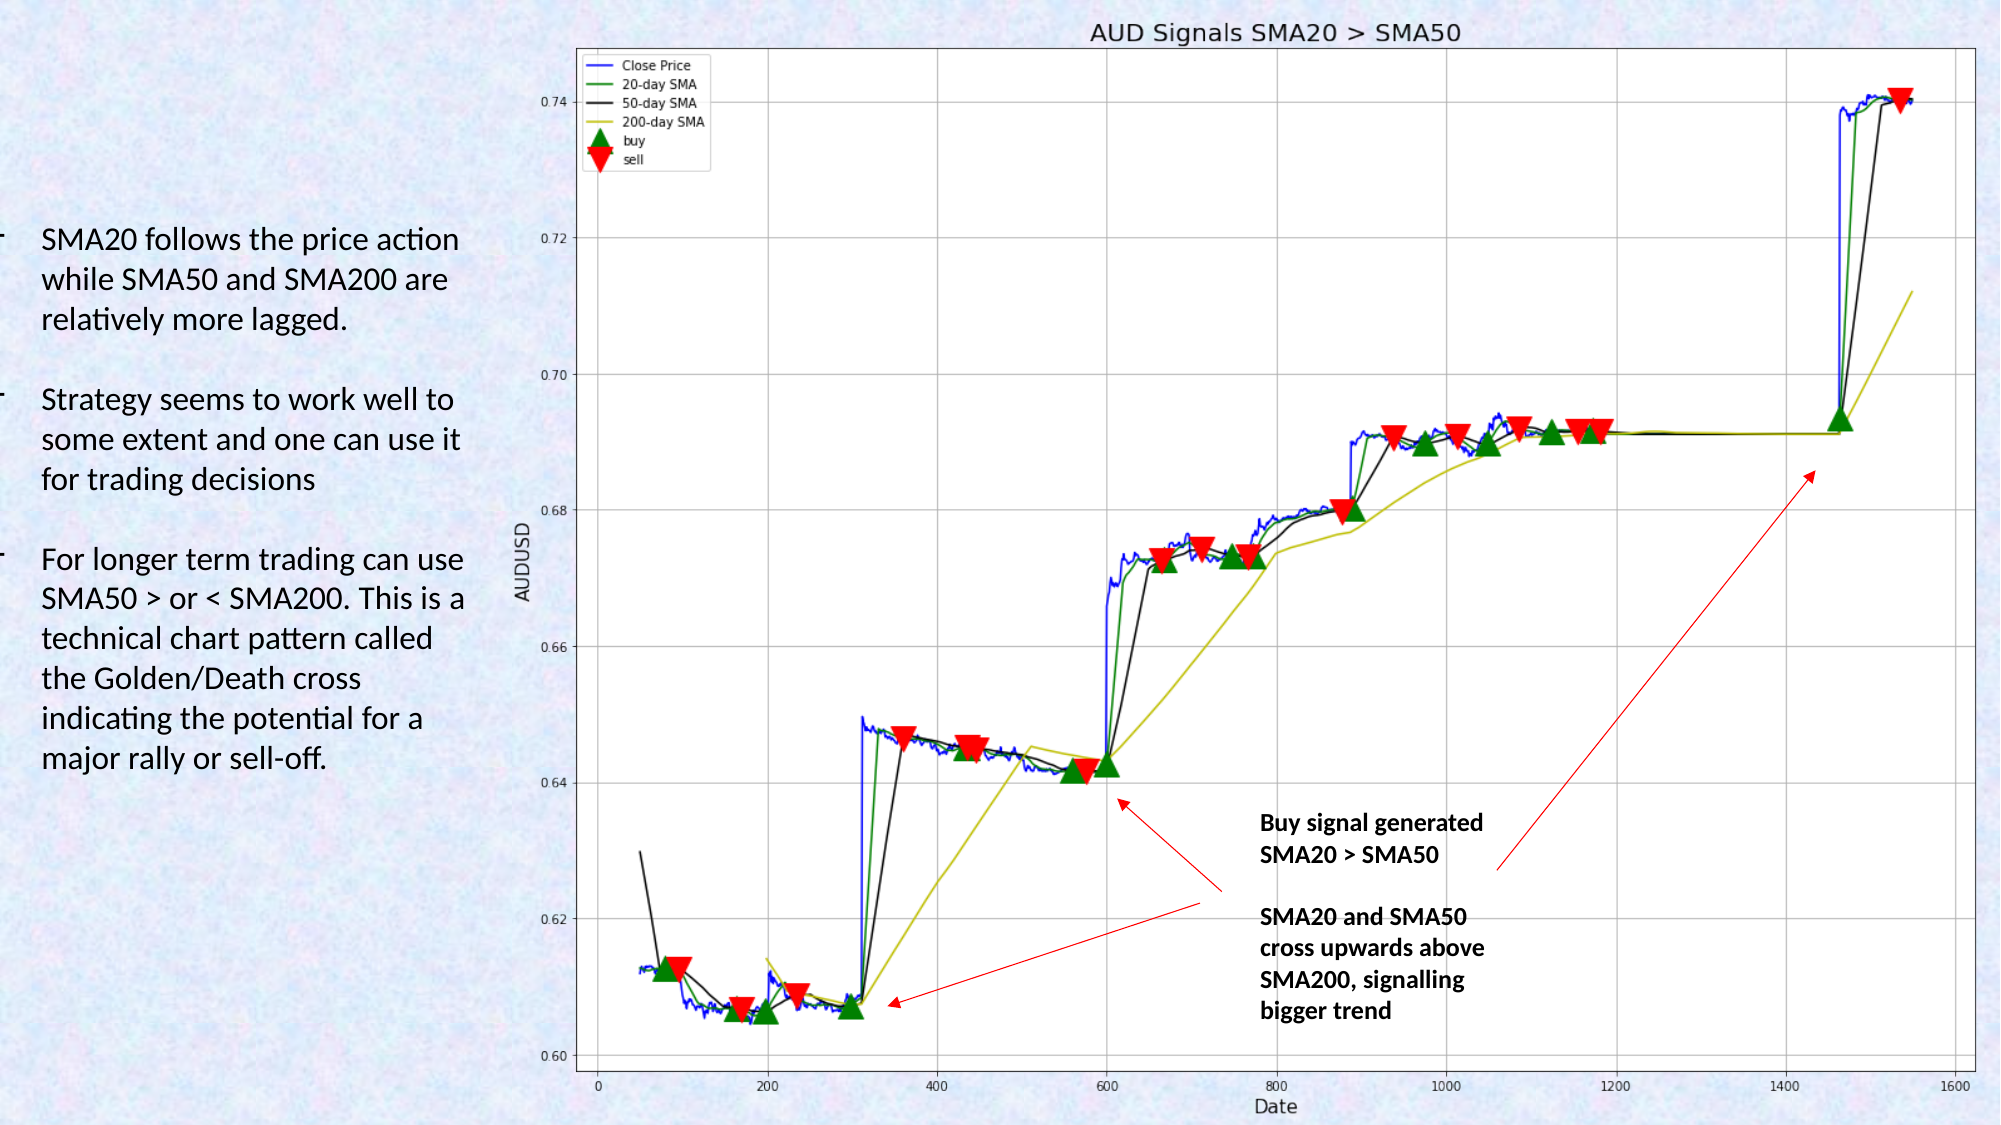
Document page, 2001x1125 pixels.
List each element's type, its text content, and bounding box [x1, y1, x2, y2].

text_box [112, 179, 507, 241]
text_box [1496, 470, 1816, 871]
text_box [887, 903, 1200, 1007]
text_box SMA20 follows the price action while SMA50 and SMA200 are relatively more lagged. Strategy seems to work well to some extent and one can use it for trading decisions For longer term trading can use SMA50 > or < SMA200. This is a technical chart pattern called the Golden/Death cross indicating the potential for a major rally or sell-off. [0, 209, 486, 874]
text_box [1117, 798, 1222, 892]
picture [507, 14, 1984, 1125]
